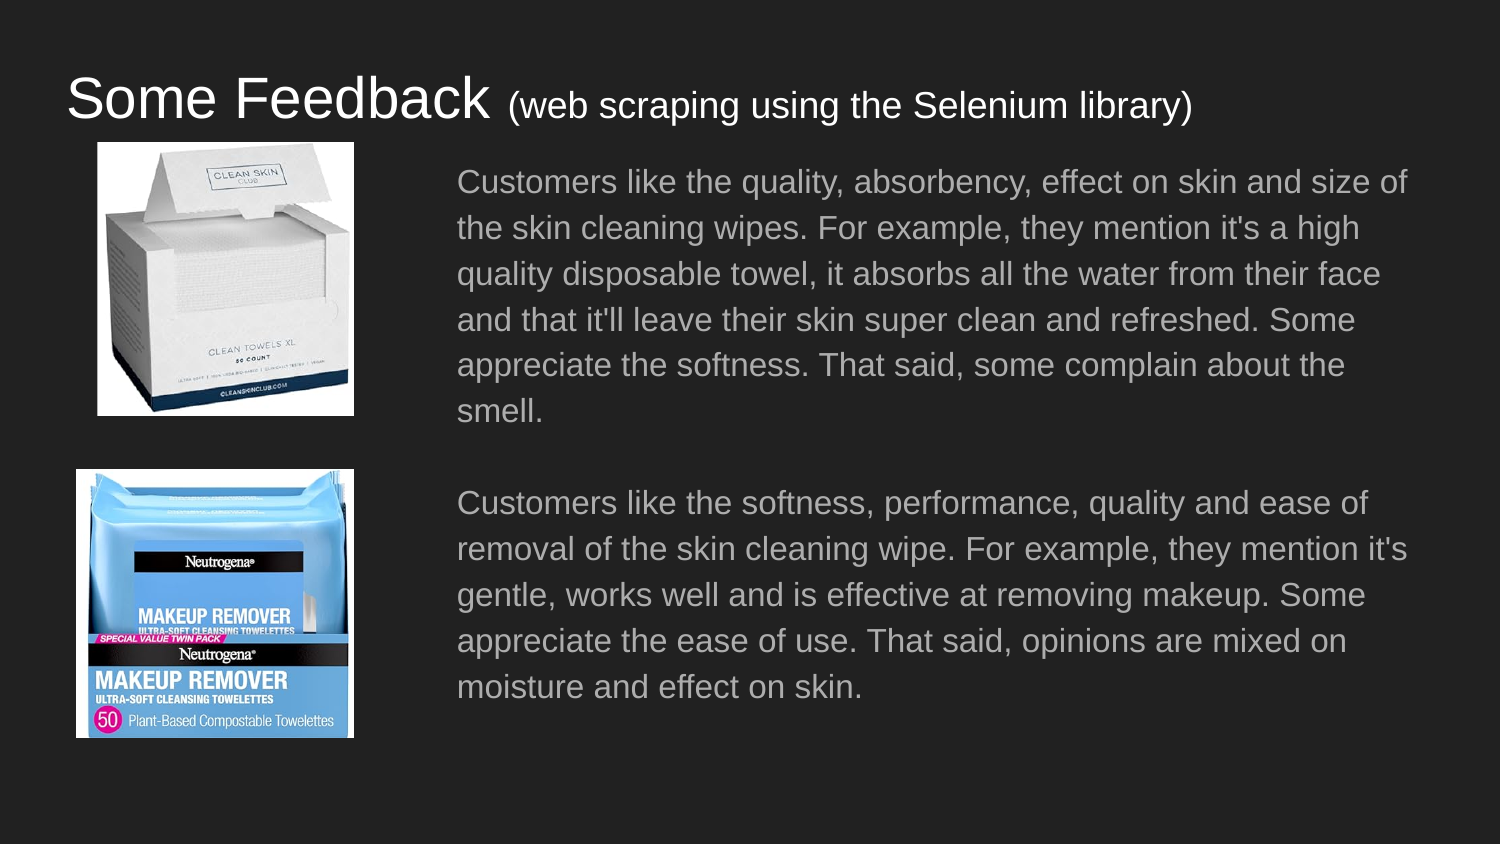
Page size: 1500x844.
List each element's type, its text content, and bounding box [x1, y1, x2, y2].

picture [75, 469, 355, 738]
list Customers like the quality, absorbency, effect on skin and size of the skin cleaning wipes. For example, they mention it's a high quality disposable towel, it absorbs all the water from their face and that it'll leave their skin super clean and refreshed. Some appreciate the softness. That said, some complain about the smell. Customers like the softness, performance, quality and ease of removal of the skin cleaning wipe. For example, they mention it's gentle, works well and is effective at removing makeup. Some appreciate the ease of use. That said, opinions are mixed on moisture and effect on skin. [423, 139, 1449, 802]
picture [96, 138, 355, 416]
title Some Feedback (web scraping using the Selenium library) [51, 45, 1449, 140]
